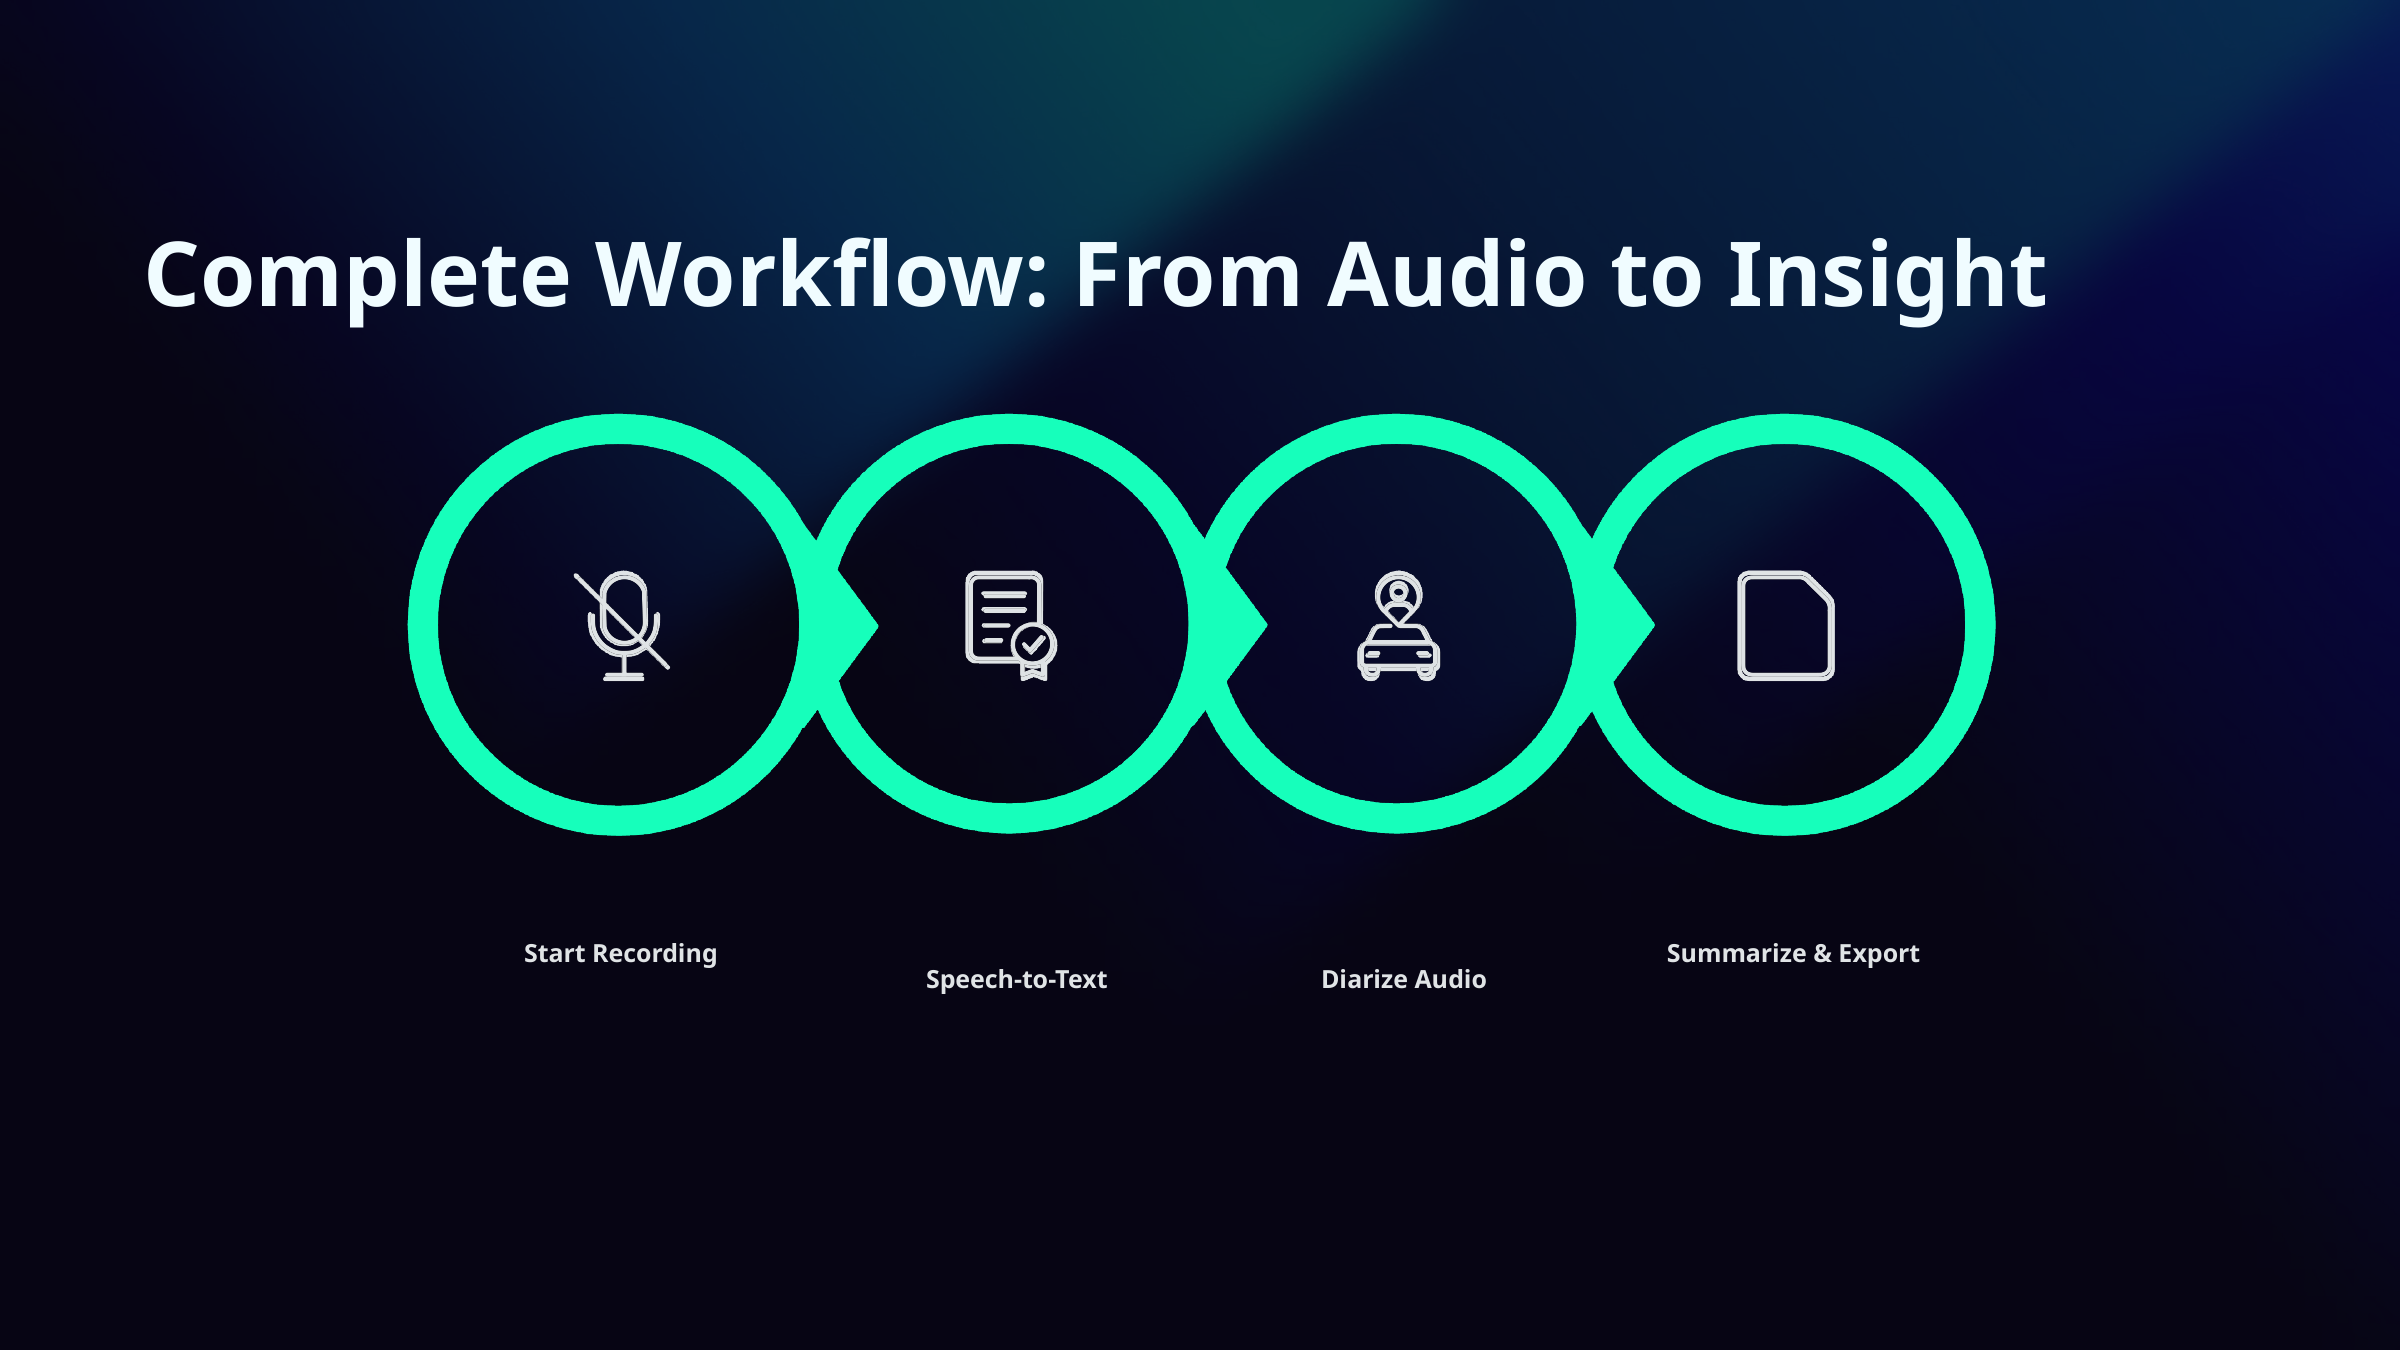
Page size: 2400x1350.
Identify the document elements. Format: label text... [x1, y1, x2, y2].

picture [378, 384, 2025, 1139]
text_box Complete Workflow: From Audio to Insight [143, 211, 1926, 325]
